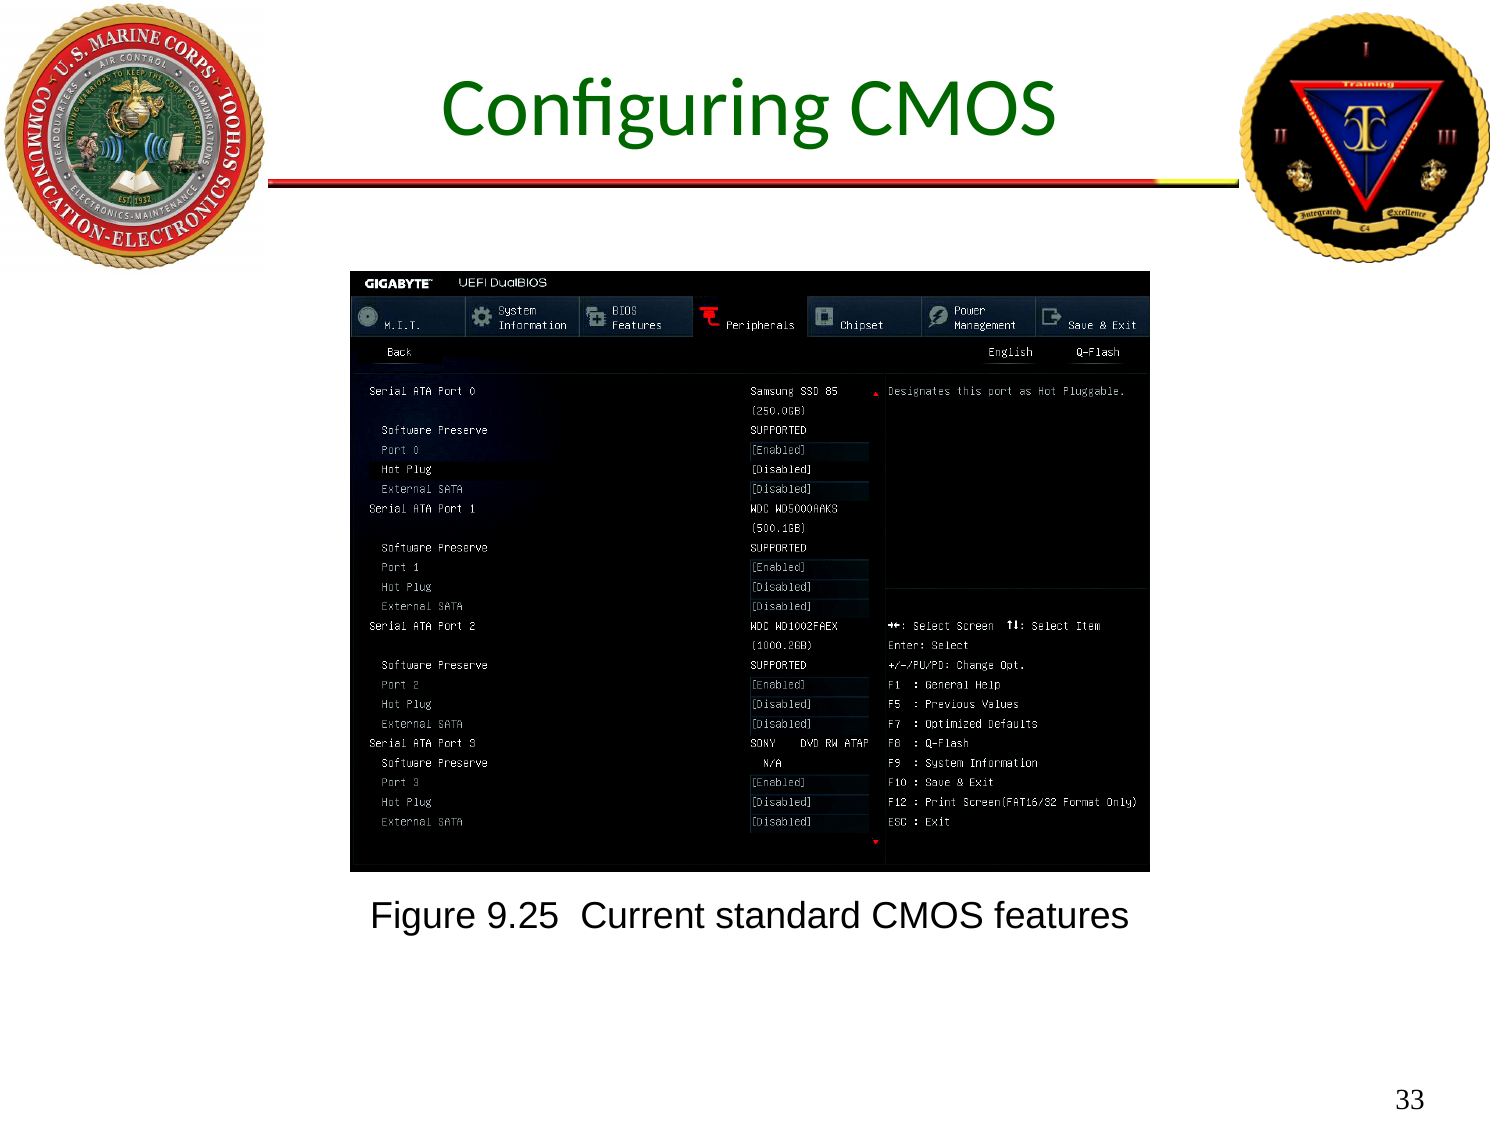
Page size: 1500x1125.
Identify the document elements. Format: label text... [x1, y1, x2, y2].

picture [349, 271, 1151, 872]
picture [0, 0, 268, 274]
title Configuring CMOS [75, 45, 1425, 233]
text_box Figure 9.25 Current standard CMOS features [350, 887, 1150, 944]
picture [1239, 12, 1490, 263]
